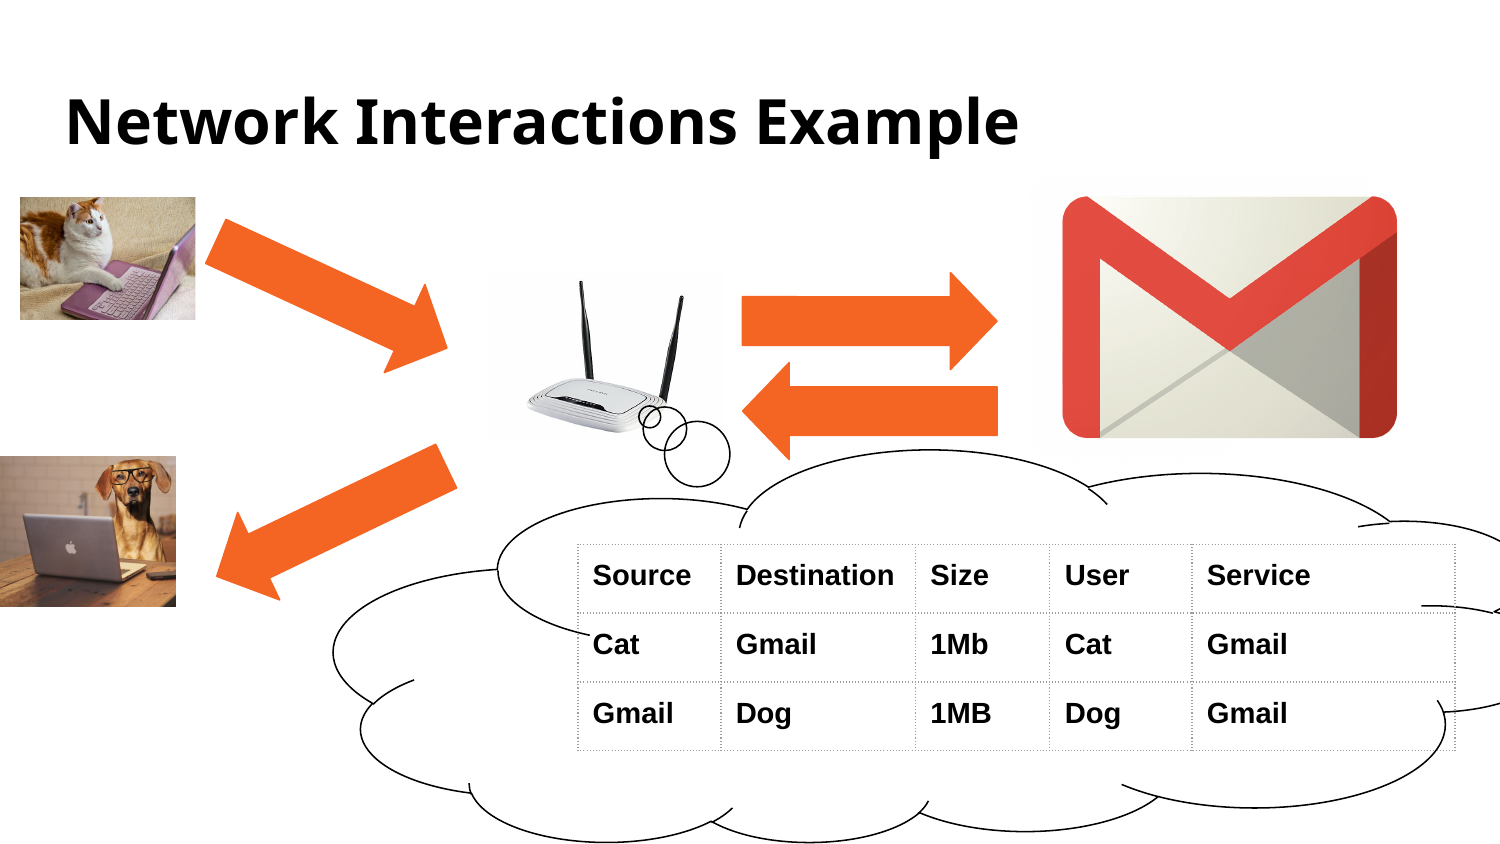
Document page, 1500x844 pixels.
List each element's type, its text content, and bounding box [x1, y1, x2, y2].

table_cell Dog [1050, 682, 1192, 751]
table_cell 1Mb [915, 613, 1050, 682]
title Network Interactions Example [49, 67, 1448, 173]
text_box [1001, 455, 1500, 712]
table_cell Gmail [578, 682, 721, 751]
picture [1029, 172, 1431, 462]
table_cell Dog [721, 682, 915, 751]
table_header Size [1001, 544, 1050, 613]
table_cell Cat [578, 629, 721, 682]
table_header User [1050, 544, 1192, 613]
table_header Service [1192, 544, 1455, 613]
text_box [333, 629, 1436, 843]
table_cell Gmail [1192, 682, 1455, 751]
table_cell Gmail [721, 629, 915, 682]
table_cell 1MB [915, 682, 1050, 751]
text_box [0, 197, 998, 621]
table_cell Cat [1050, 613, 1192, 682]
table_cell Gmail [1192, 613, 1455, 682]
